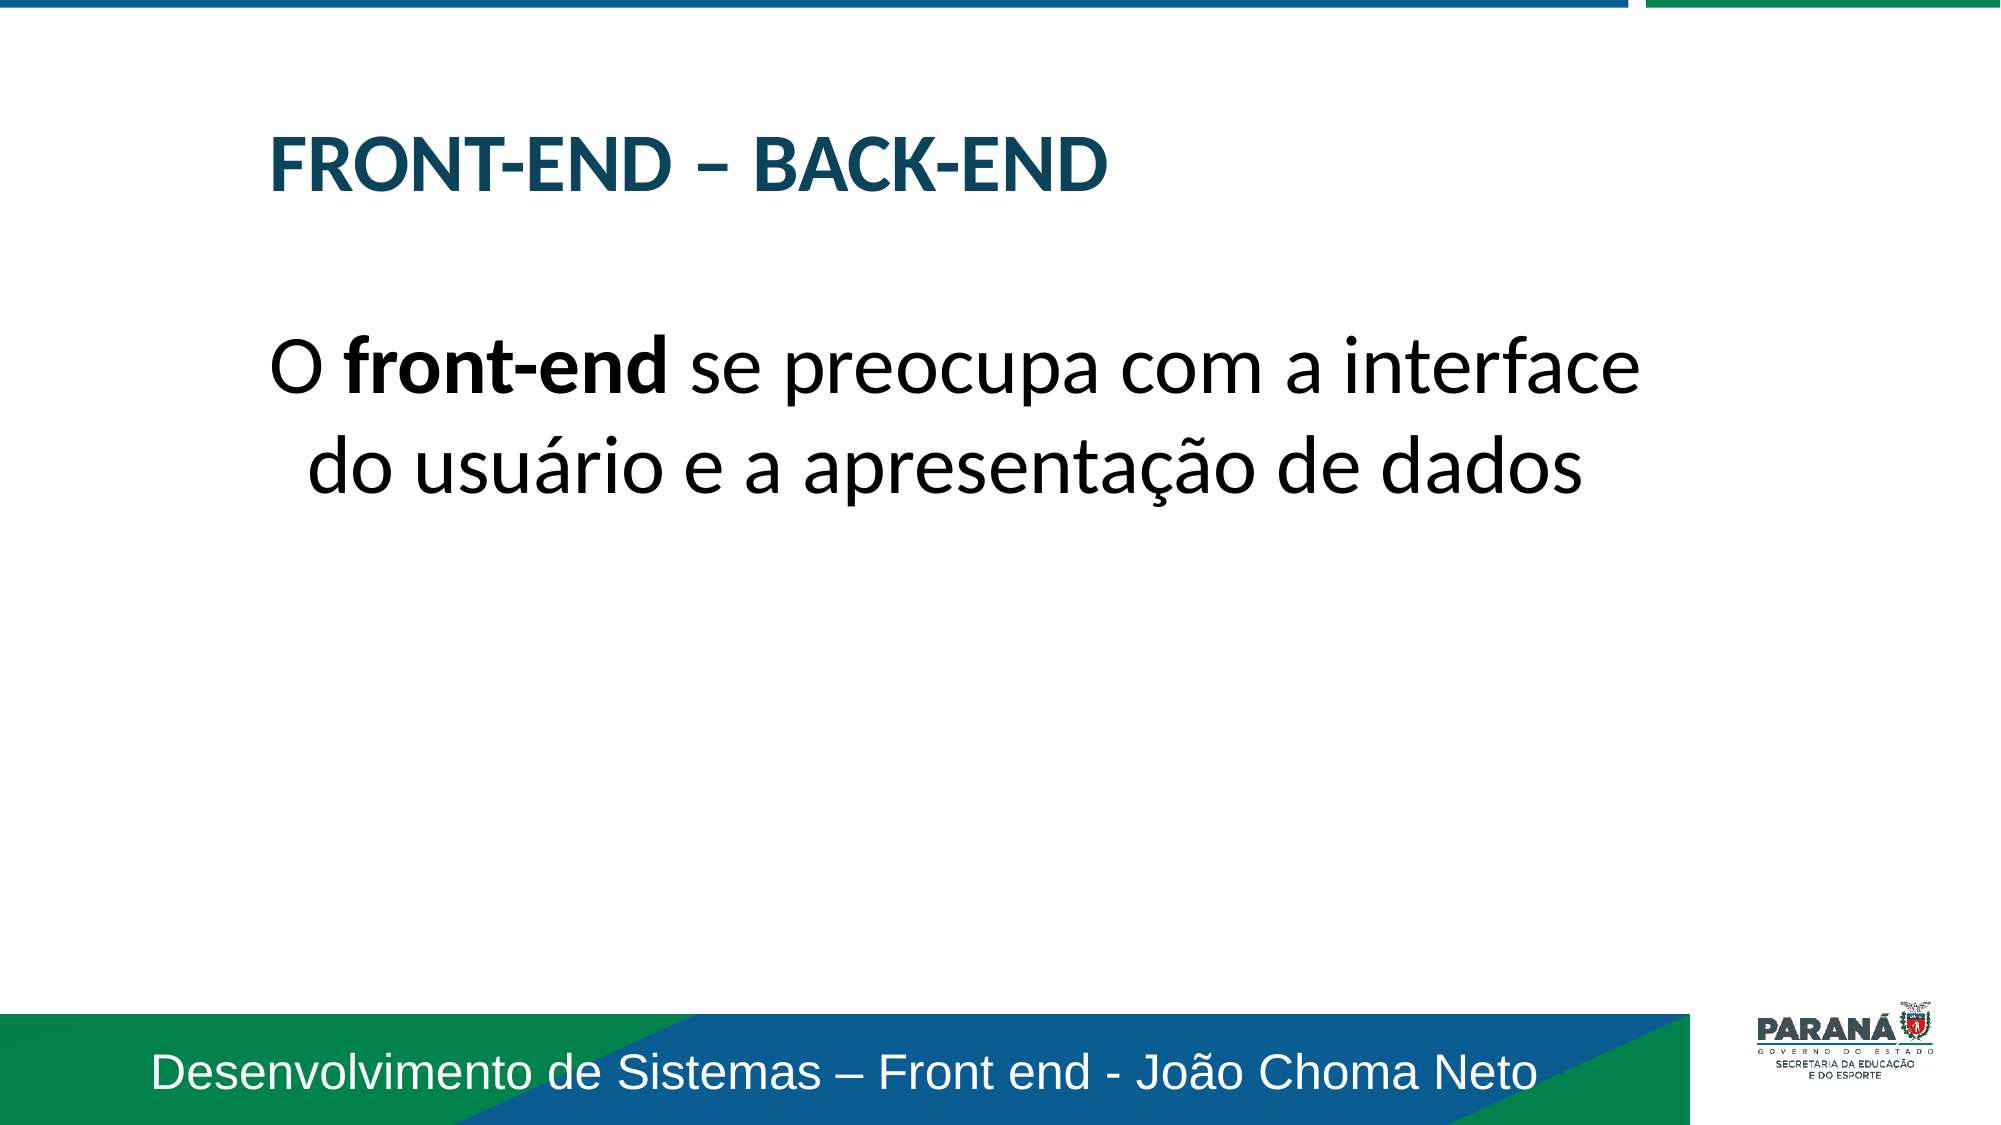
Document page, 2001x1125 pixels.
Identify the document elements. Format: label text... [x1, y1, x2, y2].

list FRONT-END – BACK-END [217, 111, 1637, 249]
list O front-end se preocupa com a interface do usuário e a apresentação de dados [217, 302, 1677, 921]
picture [0, 1014, 1690, 1125]
picture [1757, 1002, 1933, 1081]
